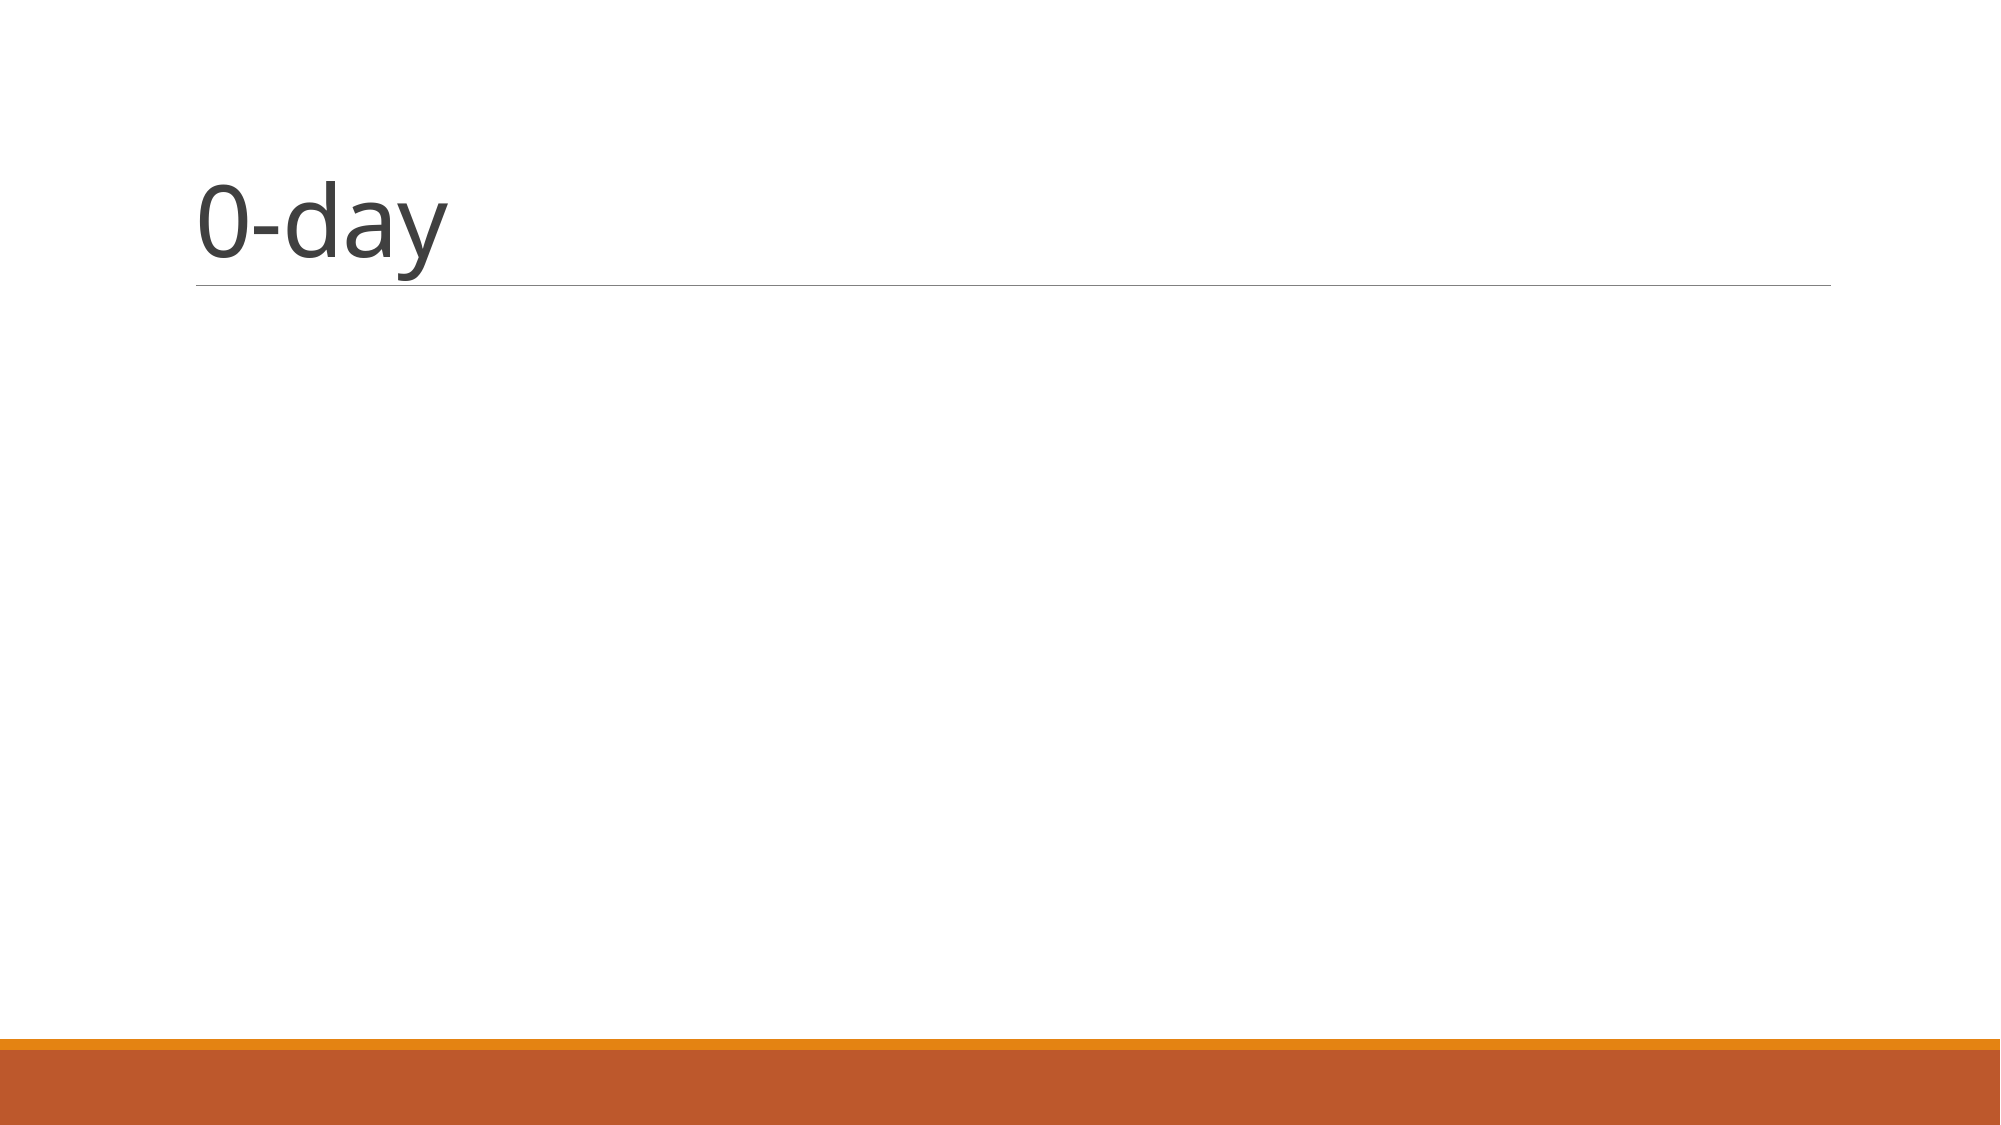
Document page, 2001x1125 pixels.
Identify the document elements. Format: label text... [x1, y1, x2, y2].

title 0-day [180, 47, 1830, 285]
